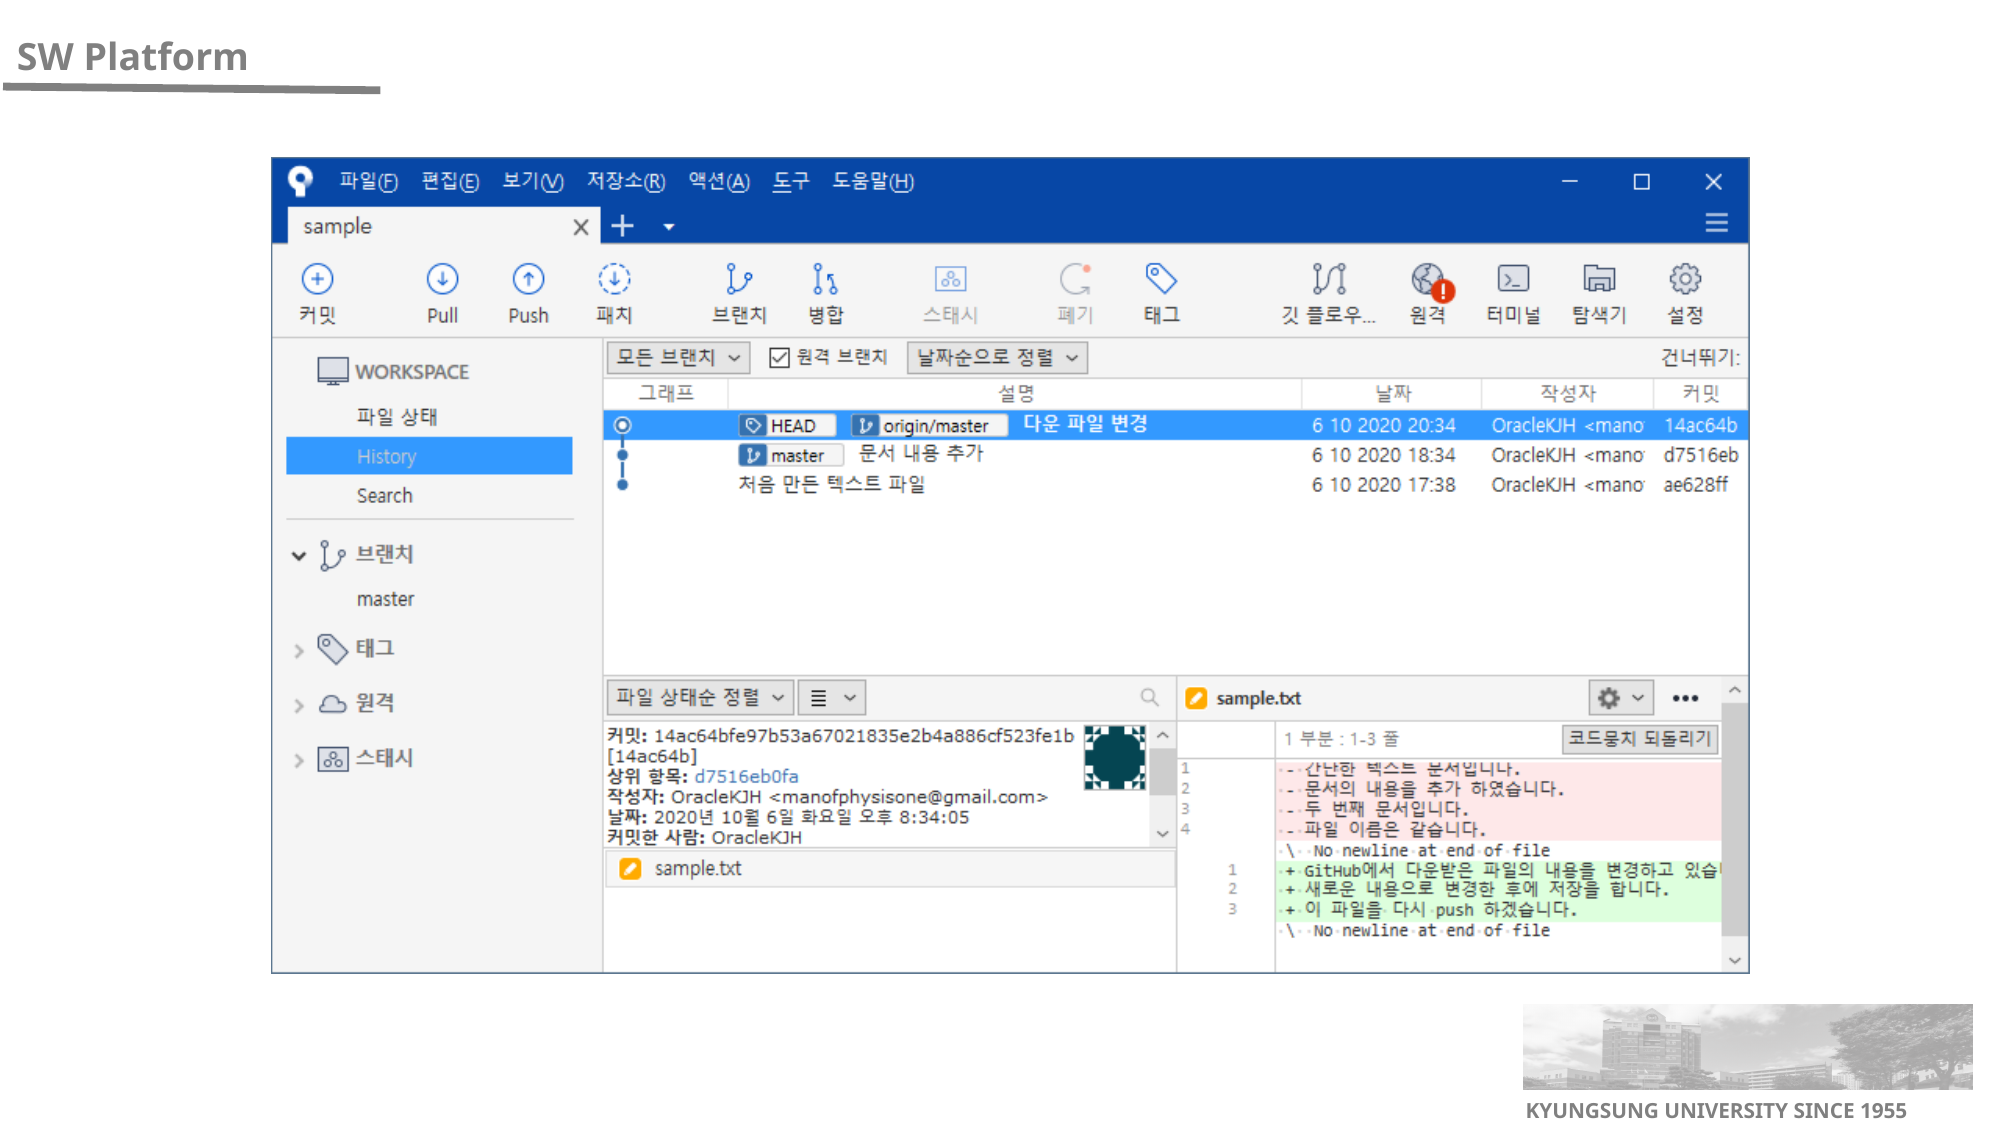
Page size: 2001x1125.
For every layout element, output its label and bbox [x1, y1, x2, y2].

picture [271, 157, 1750, 974]
